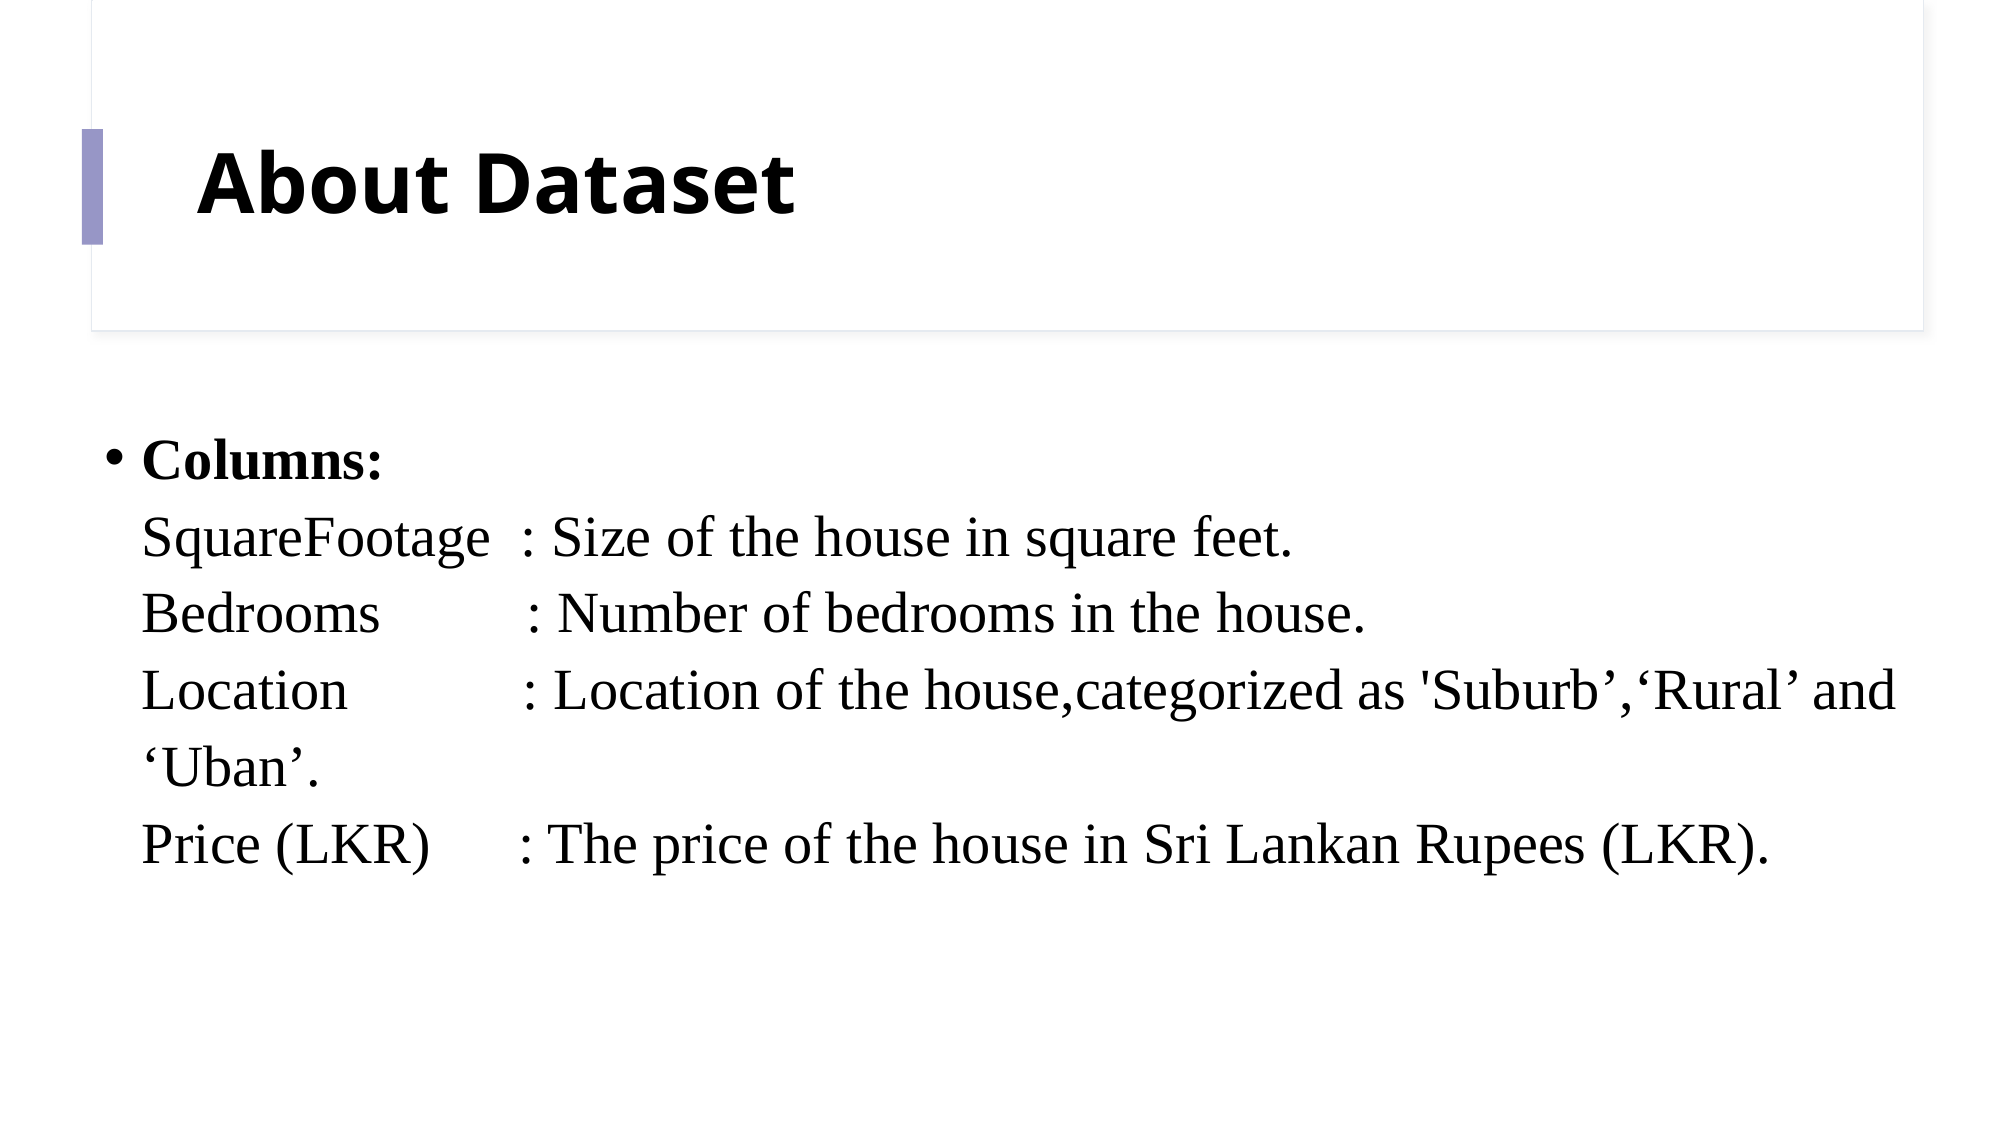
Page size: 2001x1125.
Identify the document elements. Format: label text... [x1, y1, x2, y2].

list Columns: SquareFootage : Size of the house in square feet. Bedrooms : Number of bedrooms in the house. Location : Location of the house,categorized as 'Suburb’,‘Rural’ and ‘Uban’. Price (LKR) : The price of the house in Sri Lankan Rupees (LKR). [89, 406, 2000, 1013]
title About Dataset [183, 90, 1851, 284]
